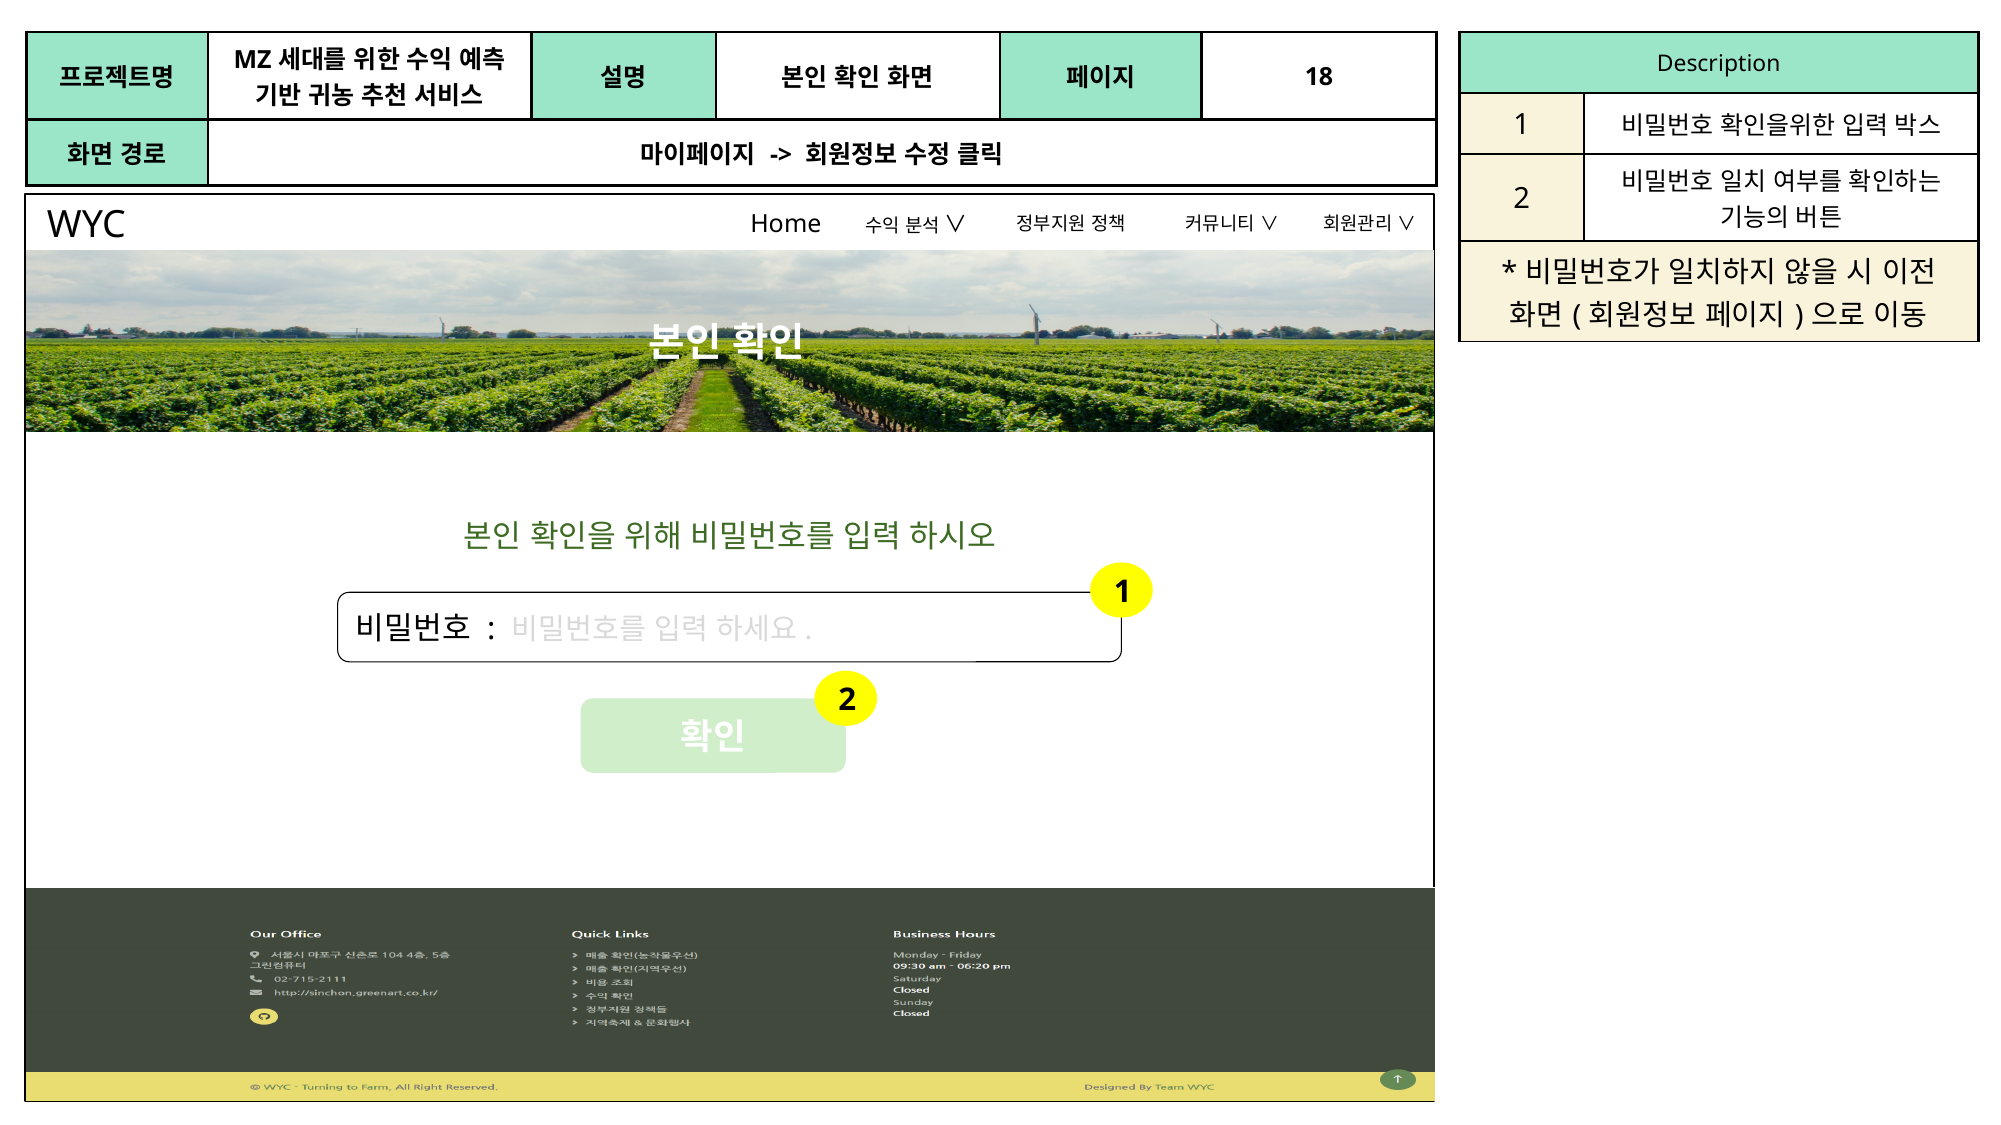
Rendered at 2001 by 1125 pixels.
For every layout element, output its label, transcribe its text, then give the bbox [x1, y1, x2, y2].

text_box Home [725, 195, 847, 247]
text_box 2 [814, 670, 878, 726]
table_cell 2 [1461, 155, 1583, 240]
text_box 비밀번호 : 비밀번호를 입력 하세요. [337, 592, 1122, 662]
table_header MZ세대를 위한 수익 예측 기반 귀농 추천 서비스 [209, 33, 530, 118]
text_box 회원관리 ∨ [1307, 195, 1434, 248]
table_header Description [1461, 33, 1977, 92]
table_cell 1 [1461, 94, 1583, 153]
table_cell 비밀번호 일치 여부를 확인하는 기능의 버튼 [1585, 155, 1977, 240]
table_header 페이지 [1001, 33, 1200, 118]
table_cell 마이페이지 -> 회원정보 수정 클릭 [209, 121, 1435, 184]
text_box 정부지원 정책 [985, 195, 1157, 247]
picture [25, 249, 1434, 432]
text_box 수익 분석 ∨ [848, 195, 985, 247]
table_cell 비밀번호 확인을위한 입력 박스 [1585, 94, 1977, 153]
table_header 프로젝트명 [28, 33, 207, 118]
text_box 1 [1090, 562, 1153, 618]
table_header 18 [1203, 33, 1435, 118]
text_box [24, 440, 1435, 886]
table_header 본인 확인 화면 [717, 33, 999, 118]
table_cell 화면 경로 [28, 121, 207, 184]
text_box 커뮤니티 ∨ [1157, 195, 1307, 247]
table_cell *비밀번호가 일치하지 않을 시 이전 화면(회원정보 페이지)으로 이동 [1461, 242, 1977, 341]
text_box [24, 193, 1435, 249]
text_box 확인 [580, 698, 846, 773]
picture [25, 887, 1435, 1102]
table_header 설명 [533, 33, 715, 118]
text_box WYC [26, 195, 147, 248]
text_box 본인 확인을 위해 비밀번호를 입력 하시오 [402, 507, 1042, 563]
